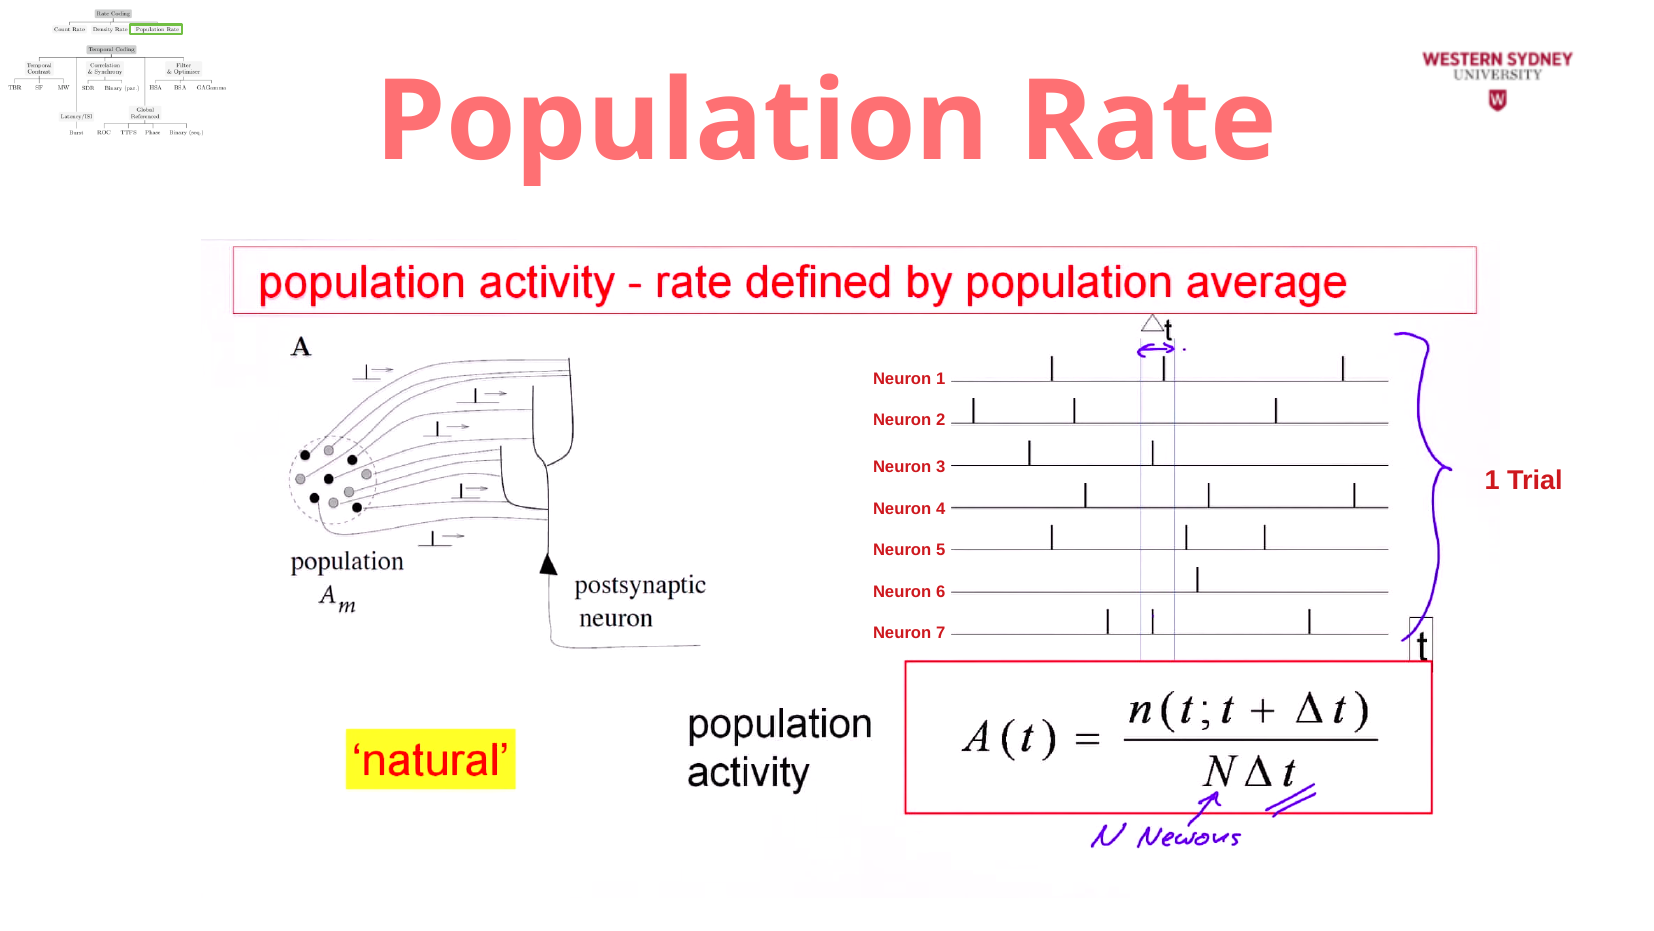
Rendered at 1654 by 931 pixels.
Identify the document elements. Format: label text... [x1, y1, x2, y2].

picture [201, 239, 1500, 898]
picture [3, 5, 231, 140]
text_box Population Rate [82, 37, 1570, 192]
text_box 1 Trial [1504, 455, 1583, 508]
picture [1359, 2, 1651, 148]
